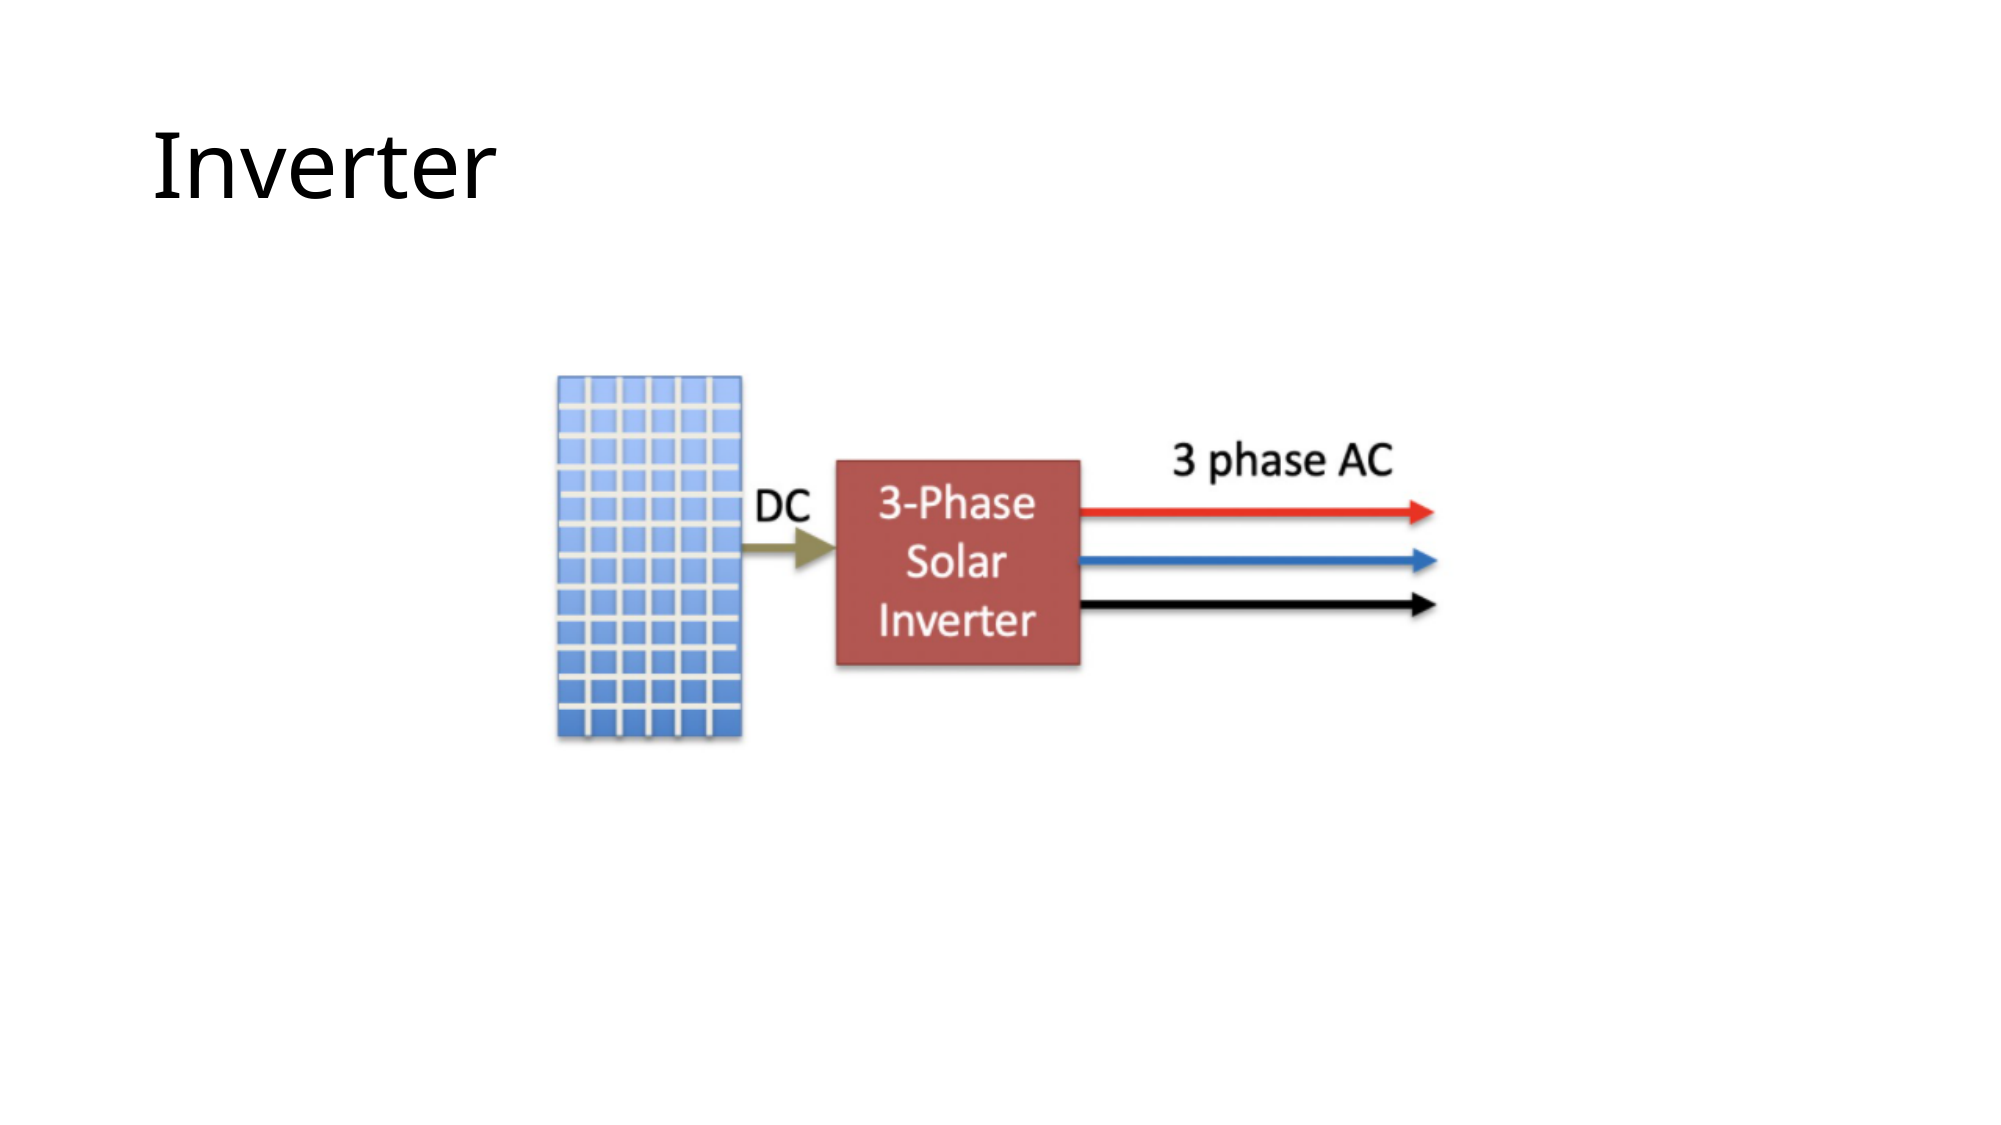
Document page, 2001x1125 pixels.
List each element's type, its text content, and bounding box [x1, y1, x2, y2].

picture [539, 346, 1461, 779]
title Inverter [137, 59, 1863, 278]
